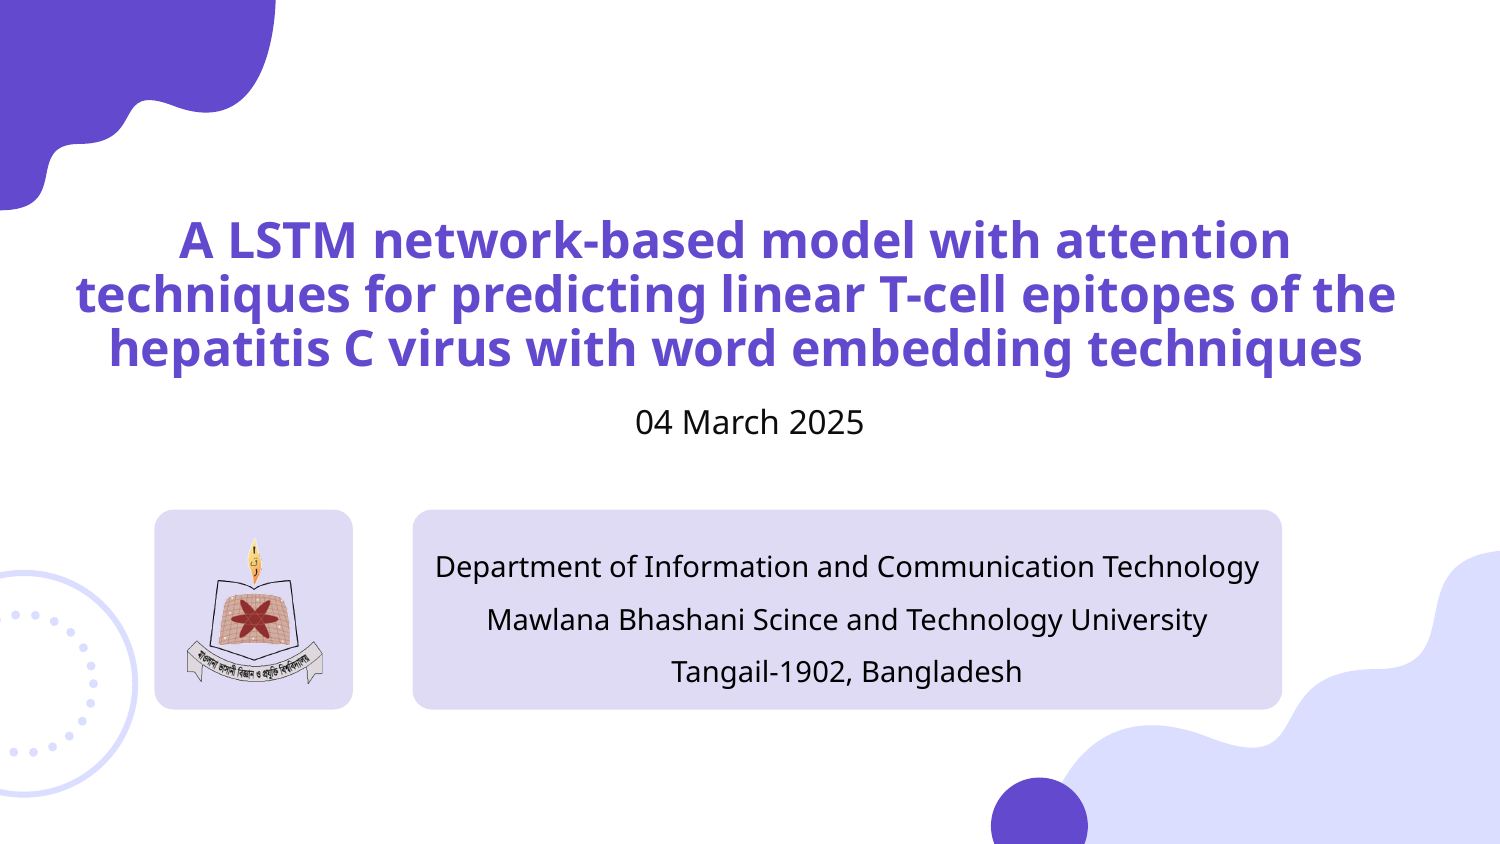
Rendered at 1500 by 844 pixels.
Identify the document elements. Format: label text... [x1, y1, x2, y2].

text_box Department of Information and Communication Technology Mawlana Bhashani Scince and Technology University Tangail-1902, Bangladesh [410, 507, 1285, 712]
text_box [154, 509, 354, 710]
title A LSTM network-based model with attention techniques for predicting linear T-cell epitopes of the hepatitis C virus with word embedding techniques [56, 147, 1417, 393]
subtitle 04 March 2025 [392, 386, 1108, 458]
